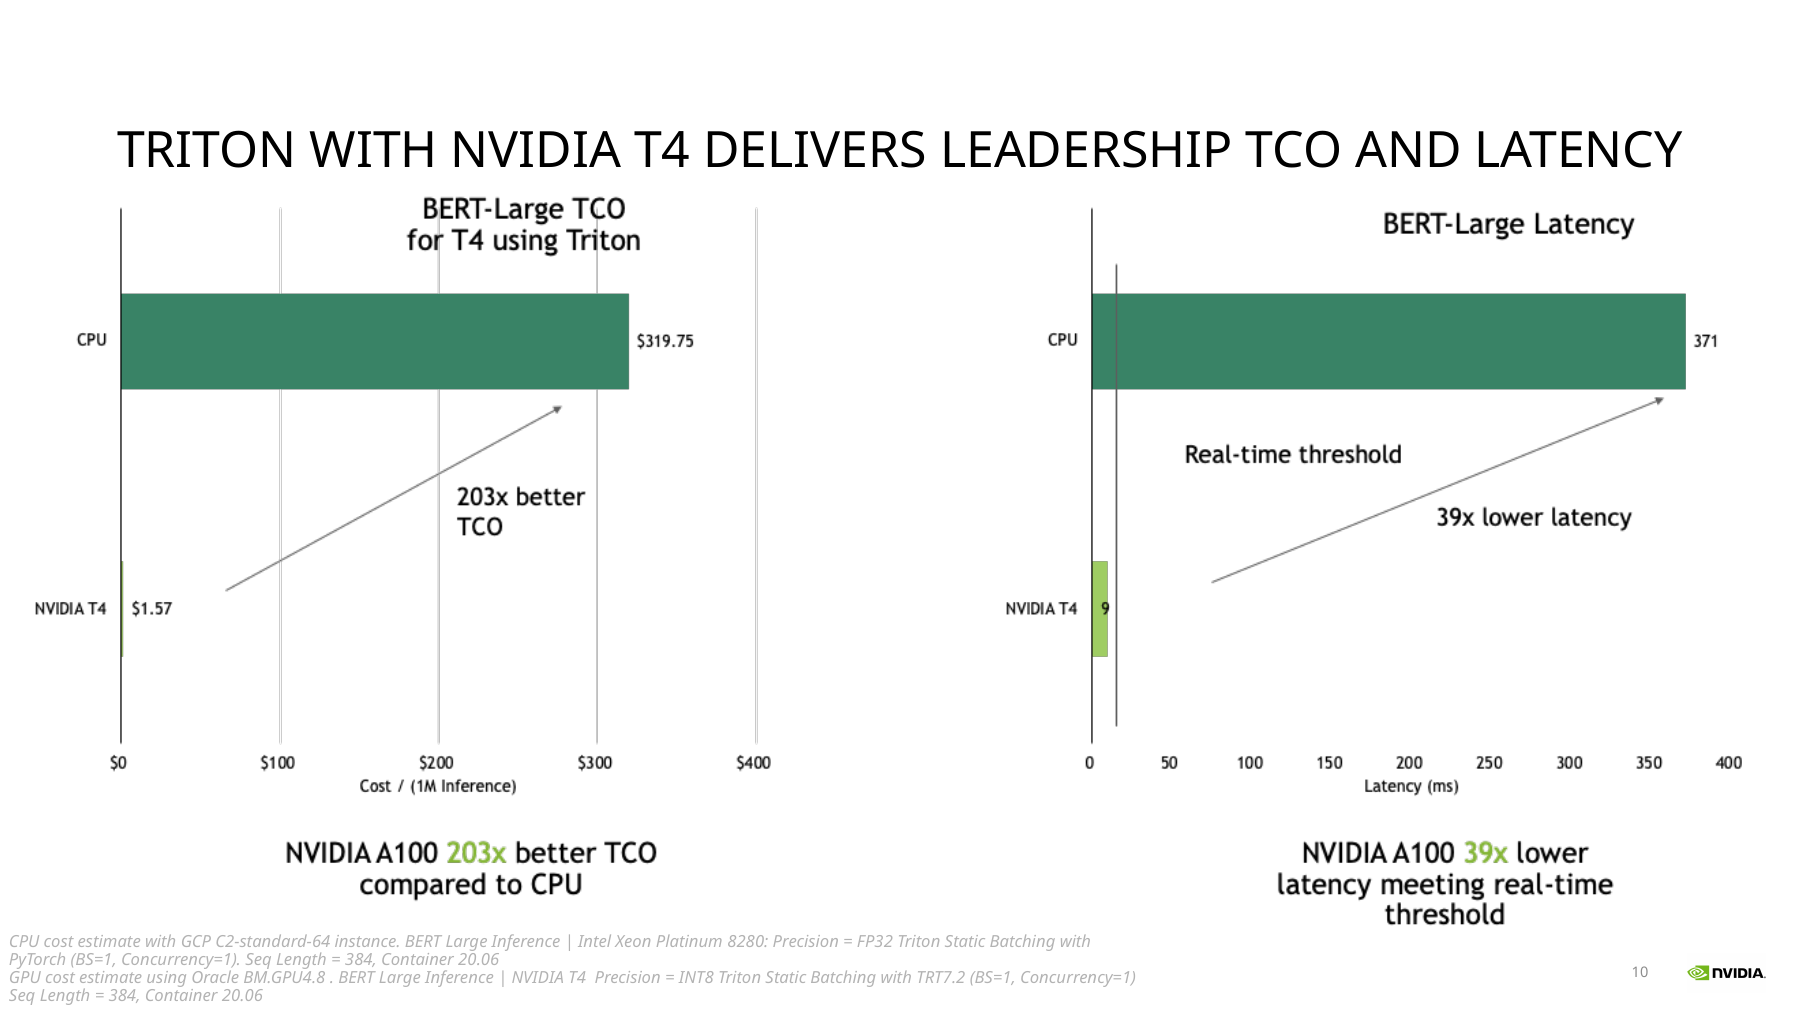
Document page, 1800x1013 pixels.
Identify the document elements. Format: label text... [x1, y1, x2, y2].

picture [1687, 953, 1766, 993]
text_box CPU cost estimate with GCP C2-standard-64 instance. BERT Large Inference | Intel Xeon Platinum 8280: Precision = FP32 Triton Static Batching with PyTorch (BS=1, Concurrency=1). Seq Length = 384, Container 20.06 GPU cost estimate using Oracle BM.GPU4.8 . BERT Large Inference | NVIDIA T4 Precision = INT8 Triton Static Batching with TRT7.2 (BS=1, Concurrency=1) Seq Length = 384, Container 20.06 [0, 928, 1162, 1010]
picture [25, 182, 1776, 949]
title TRITON WITH NVIDIA T4 DELIVERS LEADERSHIP TCO AND LATENCY [81, 85, 1719, 179]
